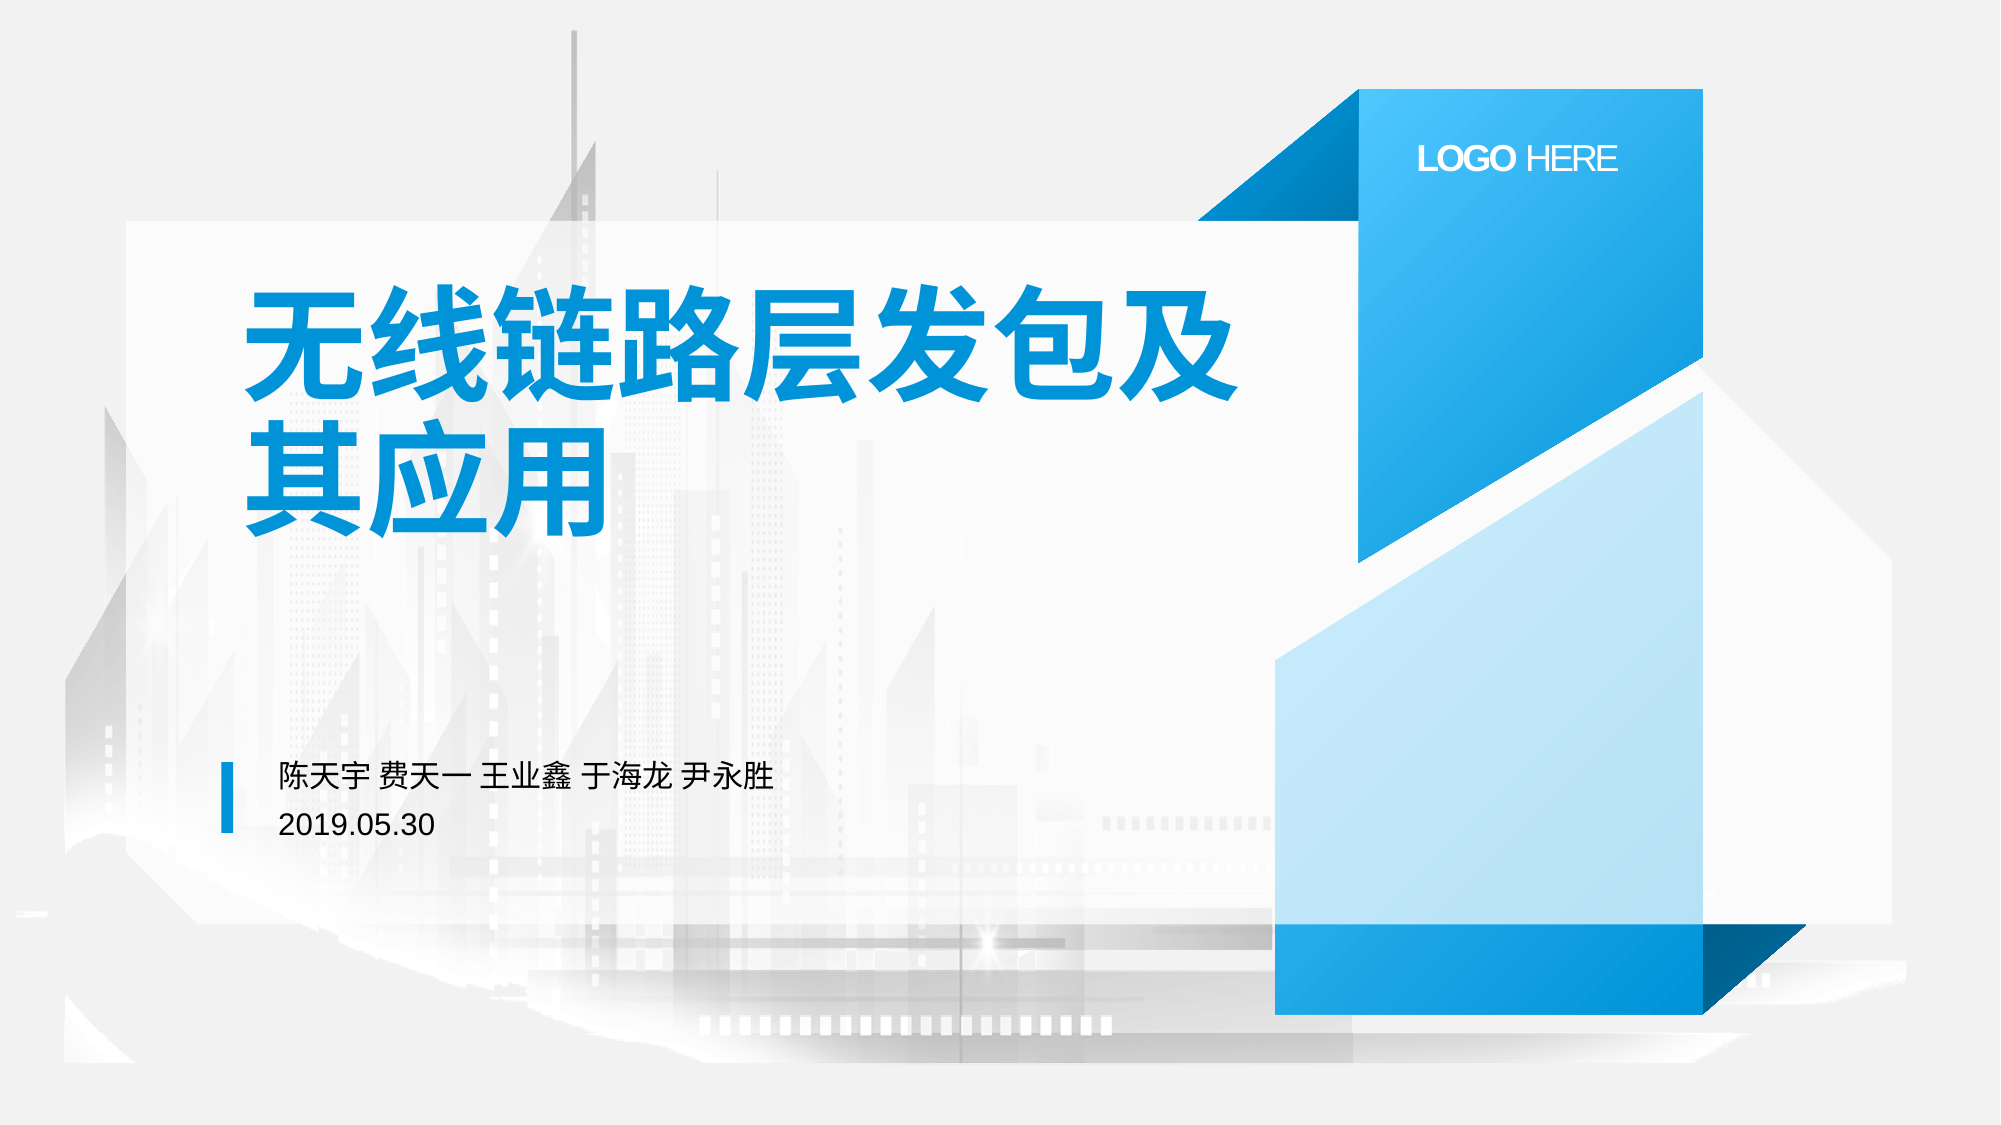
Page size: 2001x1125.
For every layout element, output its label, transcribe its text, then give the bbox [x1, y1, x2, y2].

title 无线链路层发包及其应用 [226, 248, 1268, 612]
text_box LOGO HERE [1401, 126, 1635, 187]
list 陈天宇 费天一 王业鑫 于海龙 尹永胜 [263, 752, 1109, 801]
list 2019.05.30 [263, 801, 1109, 851]
